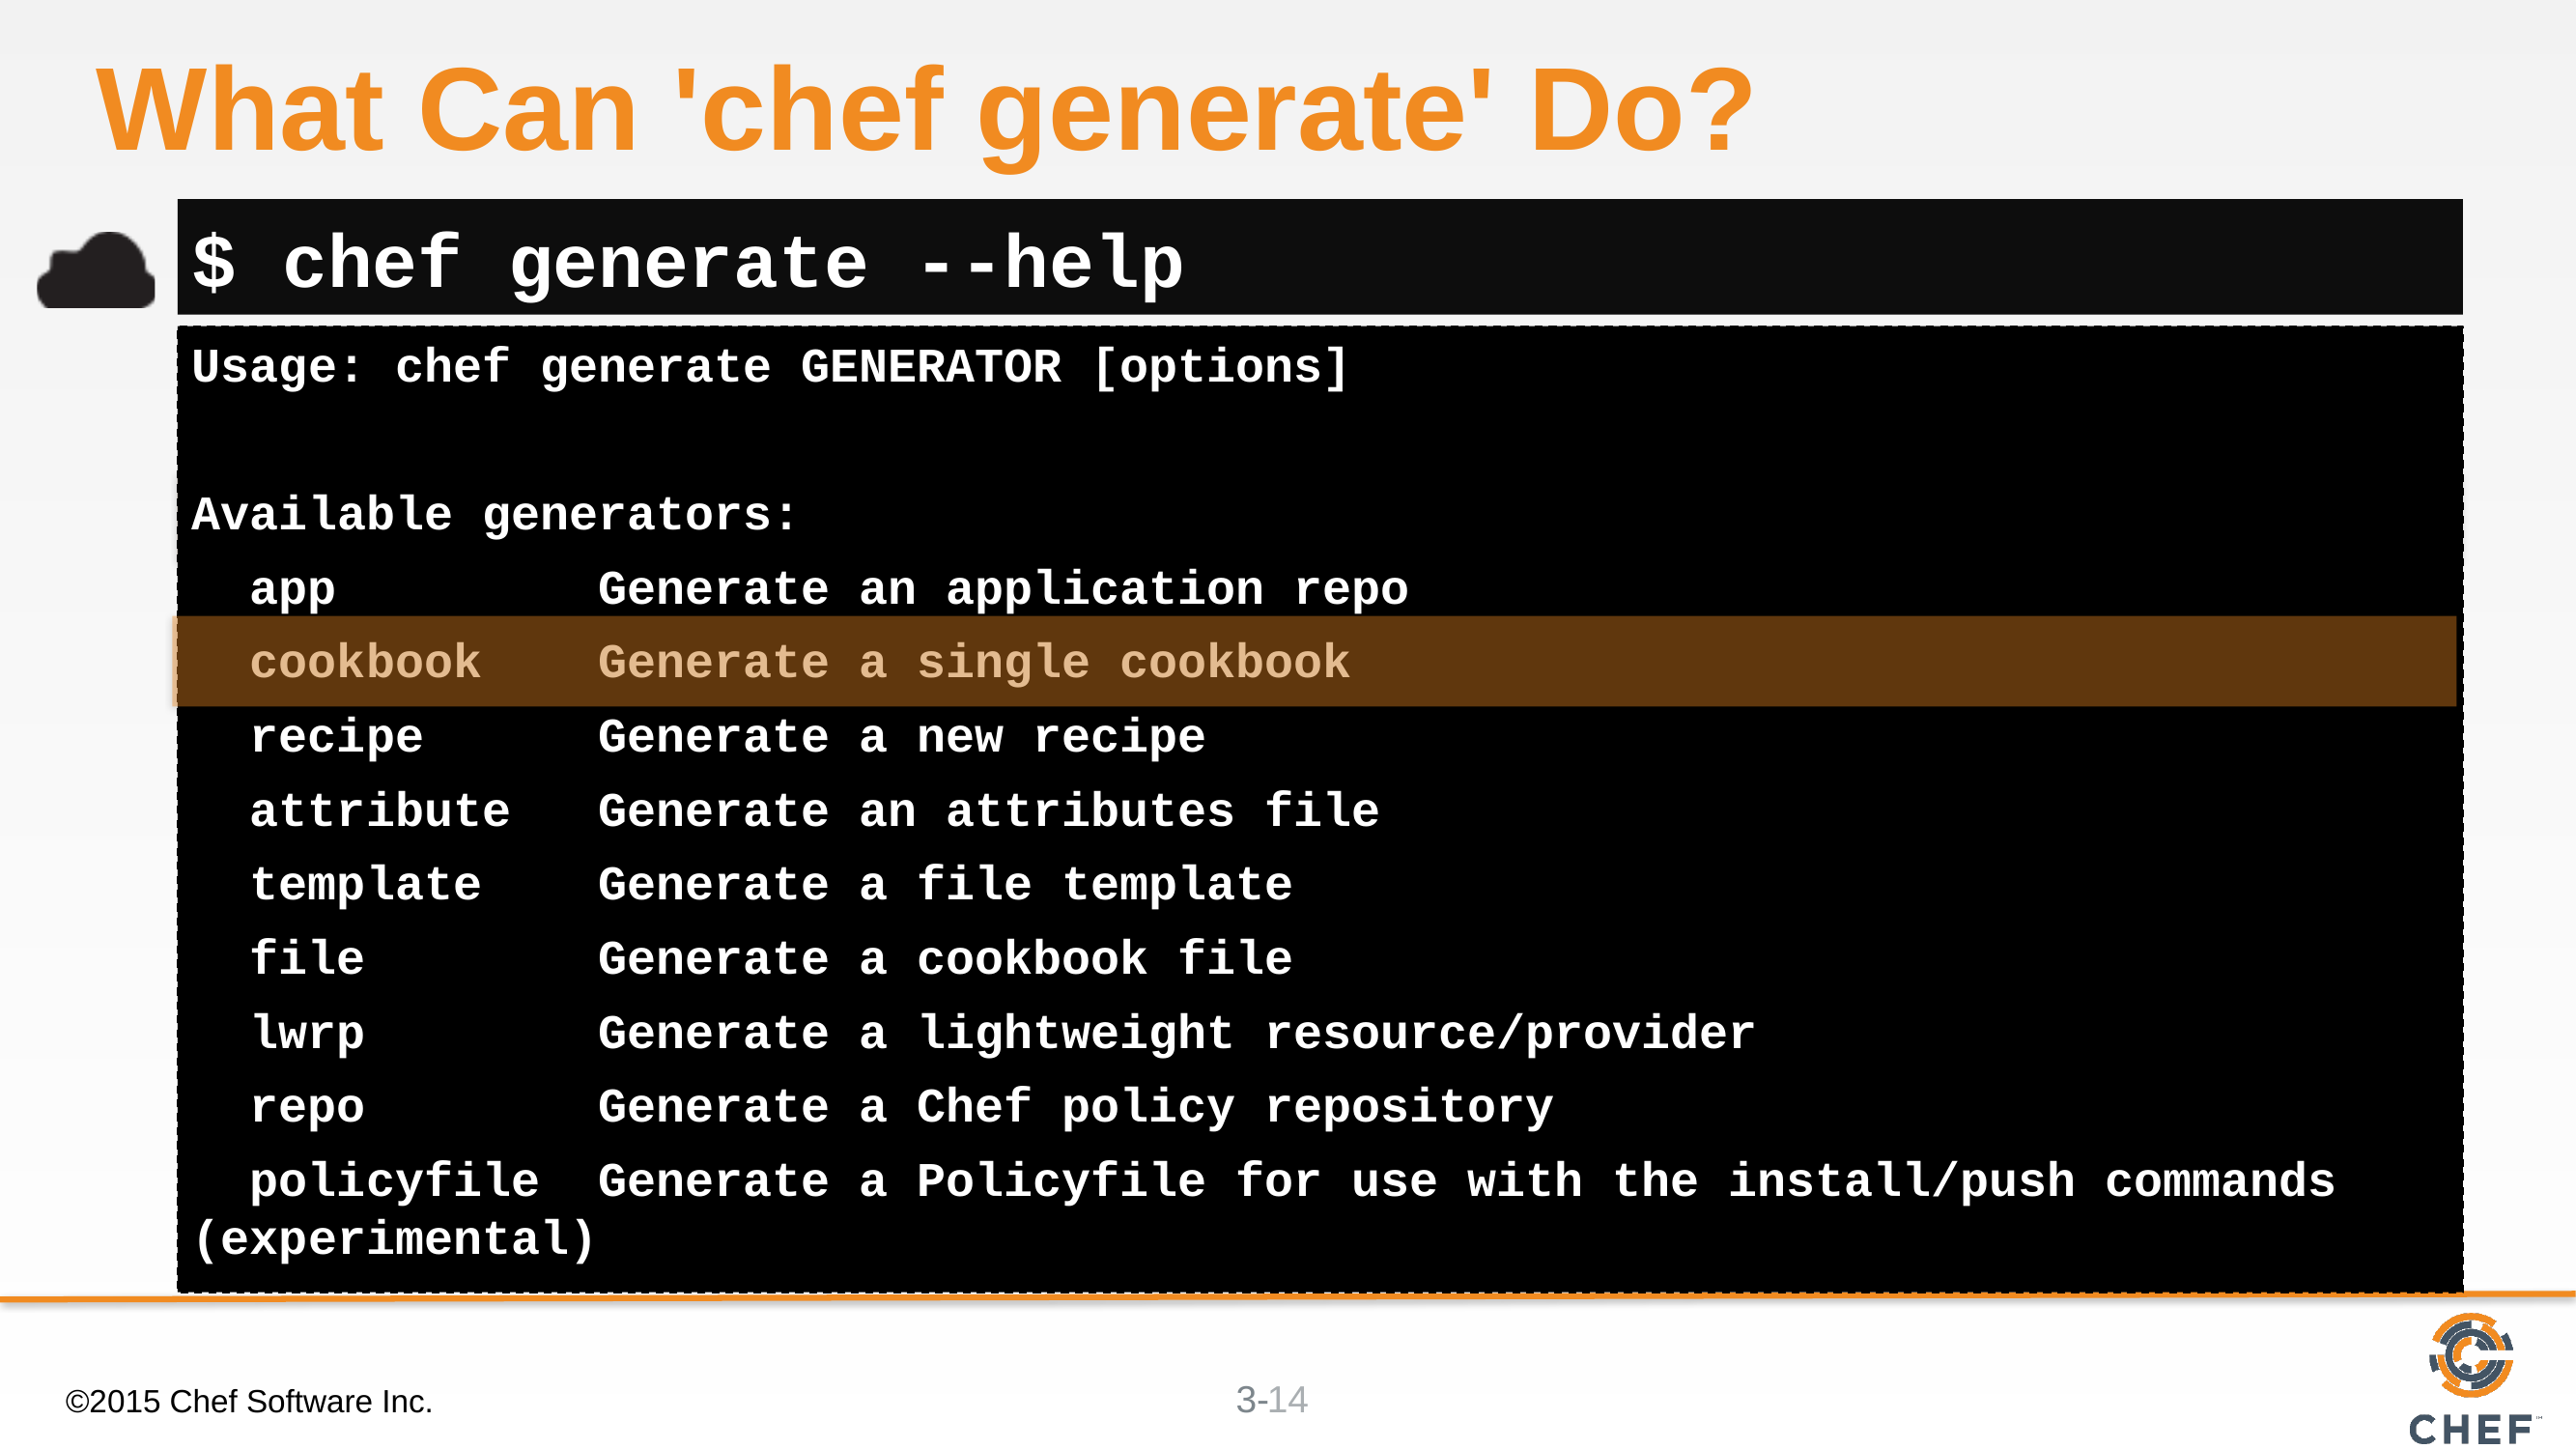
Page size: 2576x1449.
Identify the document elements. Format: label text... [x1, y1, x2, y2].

slide_number 14 [998, 1359, 1578, 1437]
footer ©2015 Chef Software Inc. [51, 1359, 952, 1440]
picture [2399, 1297, 2550, 1449]
list Usage: chef generate GENERATOR [options] Available generators: app Generate an application repo cookbook Generate a single cookbook recipe Generate a new recipe attribute Generate an attributes file template Generate a file template file Generate a cookbook file lwrp Generate a lightweight resource/provider repo Generate a Chef policy repository policyfile Generate a Policyfile for use with the install/push commands (experimental) [177, 711, 2464, 1293]
title What Can 'chef generate' Do? [96, 48, 2463, 180]
list $ chef generate --help [177, 199, 2463, 315]
list Usage: chef generate GENERATOR [options] Available generators: app Generate an application repo cookbook Generate a single cookbook recipe Generate a new recipe attribute Generate an attributes file template Generate a file template file Generate a cookbook file lwrp Generate a lightweight resource/provider repo Generate a Chef policy repository policyfile Generate a Policyfile for use with the install/push commands (experimental) [177, 326, 2464, 621]
text_box [172, 615, 2457, 707]
